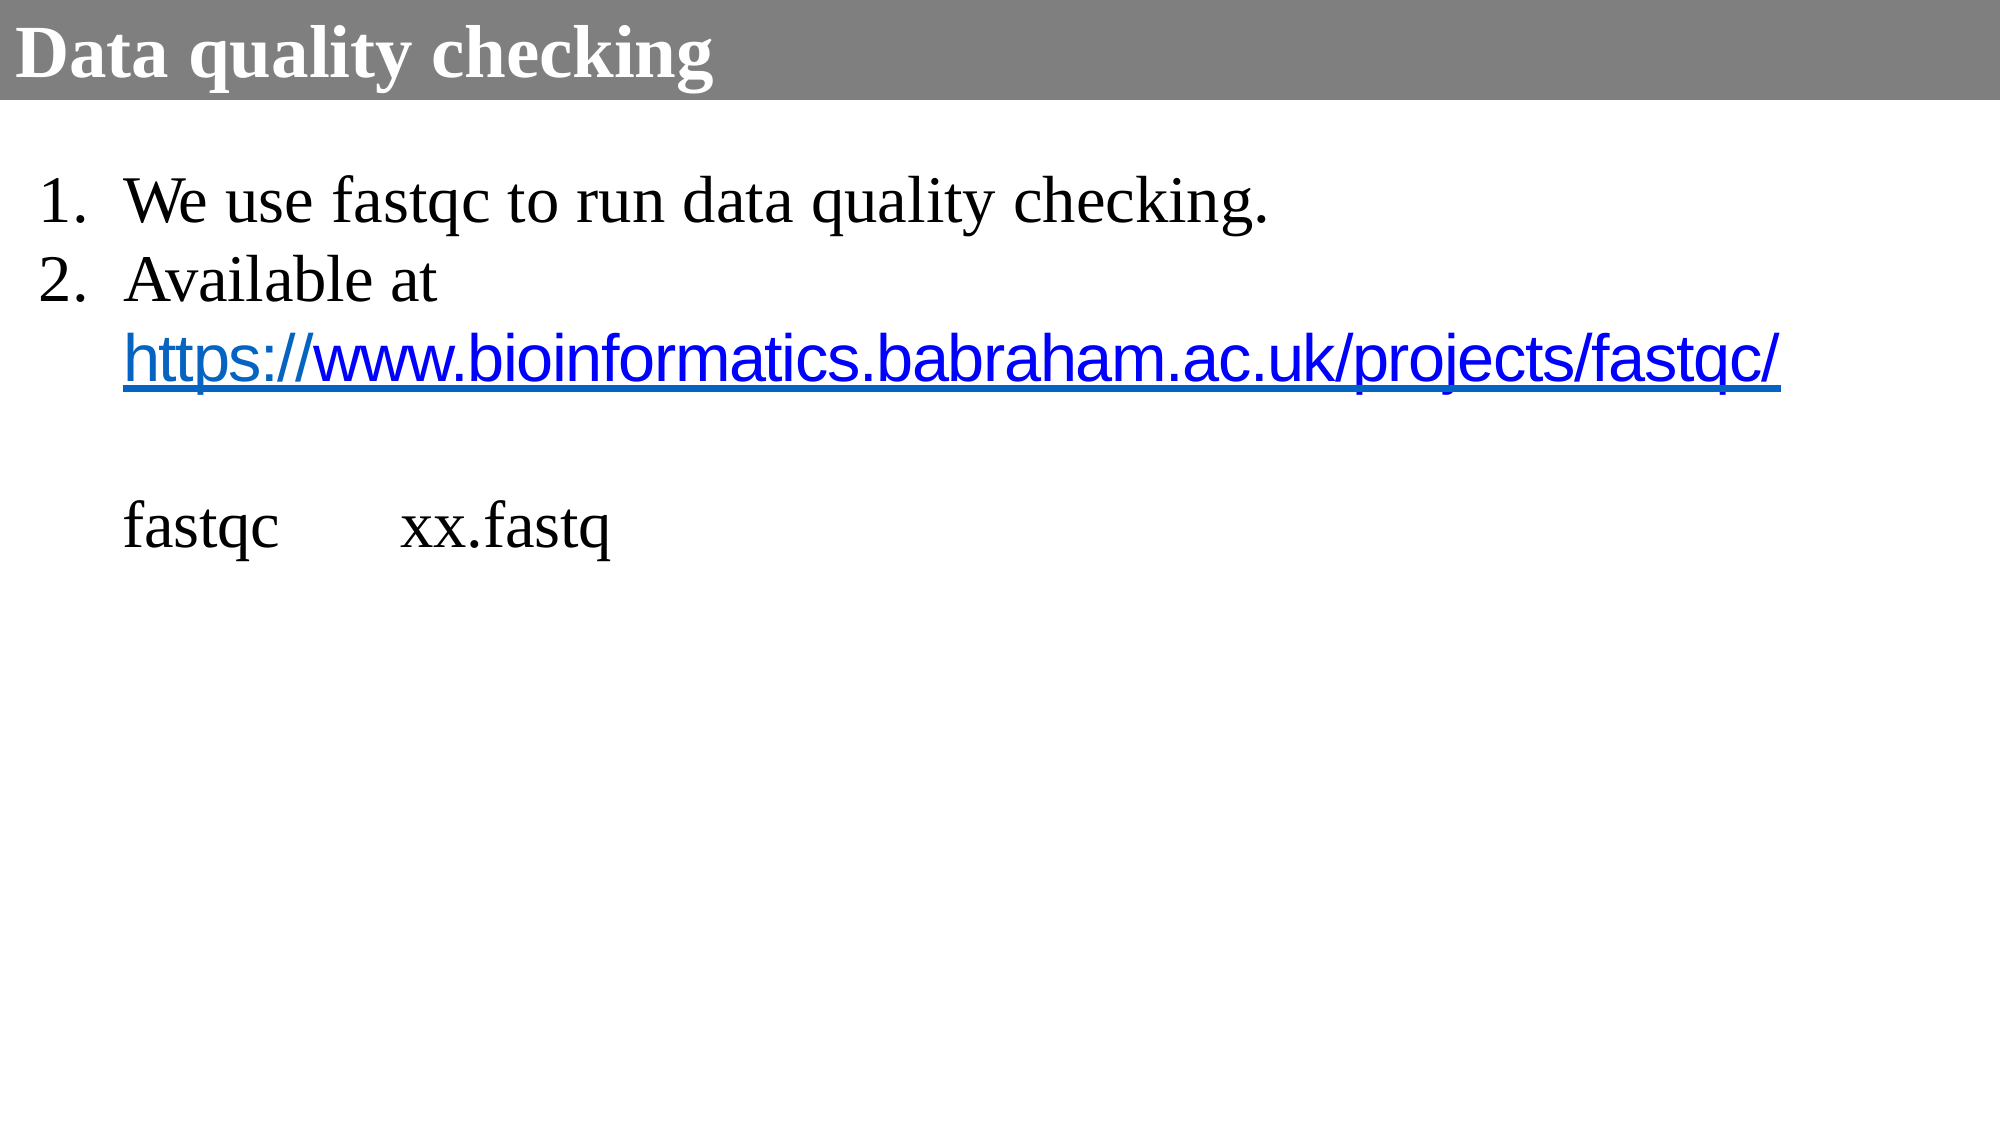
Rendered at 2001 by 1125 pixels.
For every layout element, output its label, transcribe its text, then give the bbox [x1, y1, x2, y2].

text_box We use fastqc to run data quality checking. Available at https://www.bioinformatics.babraham.ac.uk/projects/fastqc/ fastqc xx.fastq [36, 154, 1790, 561]
title Data quality checking [12, 0, 1641, 191]
